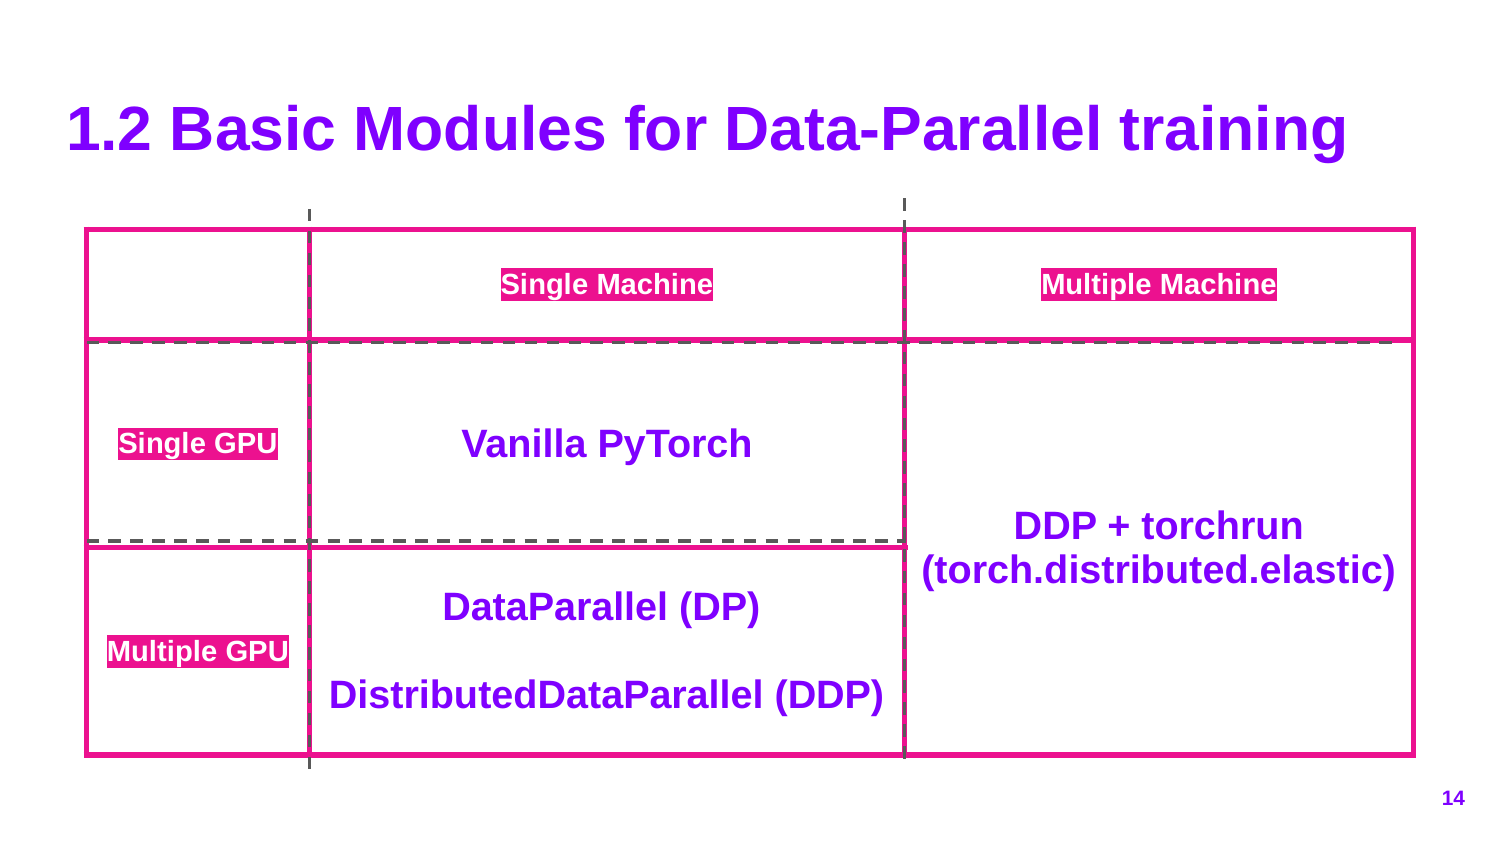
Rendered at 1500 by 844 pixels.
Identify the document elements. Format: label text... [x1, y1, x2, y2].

table_cell Single GPU [89, 351, 304, 540]
table_header [89, 232, 304, 337]
table_header Multiple Machine [909, 232, 1411, 337]
table_cell Vanilla PyTorch [313, 351, 900, 540]
table_header Single Machine [313, 232, 900, 337]
title 1.2 Basic Modules for Data-Parallel training [51, 72, 1449, 167]
table_cell DataParallel (DP) DistributedDataParallel (DDP) [313, 550, 900, 752]
table_cell Multiple GPU [89, 550, 304, 752]
table_cell DDP + torchrun (torch.distributed.elastic) [909, 343, 1411, 752]
slide_number ‹#› [1389, 764, 1480, 830]
